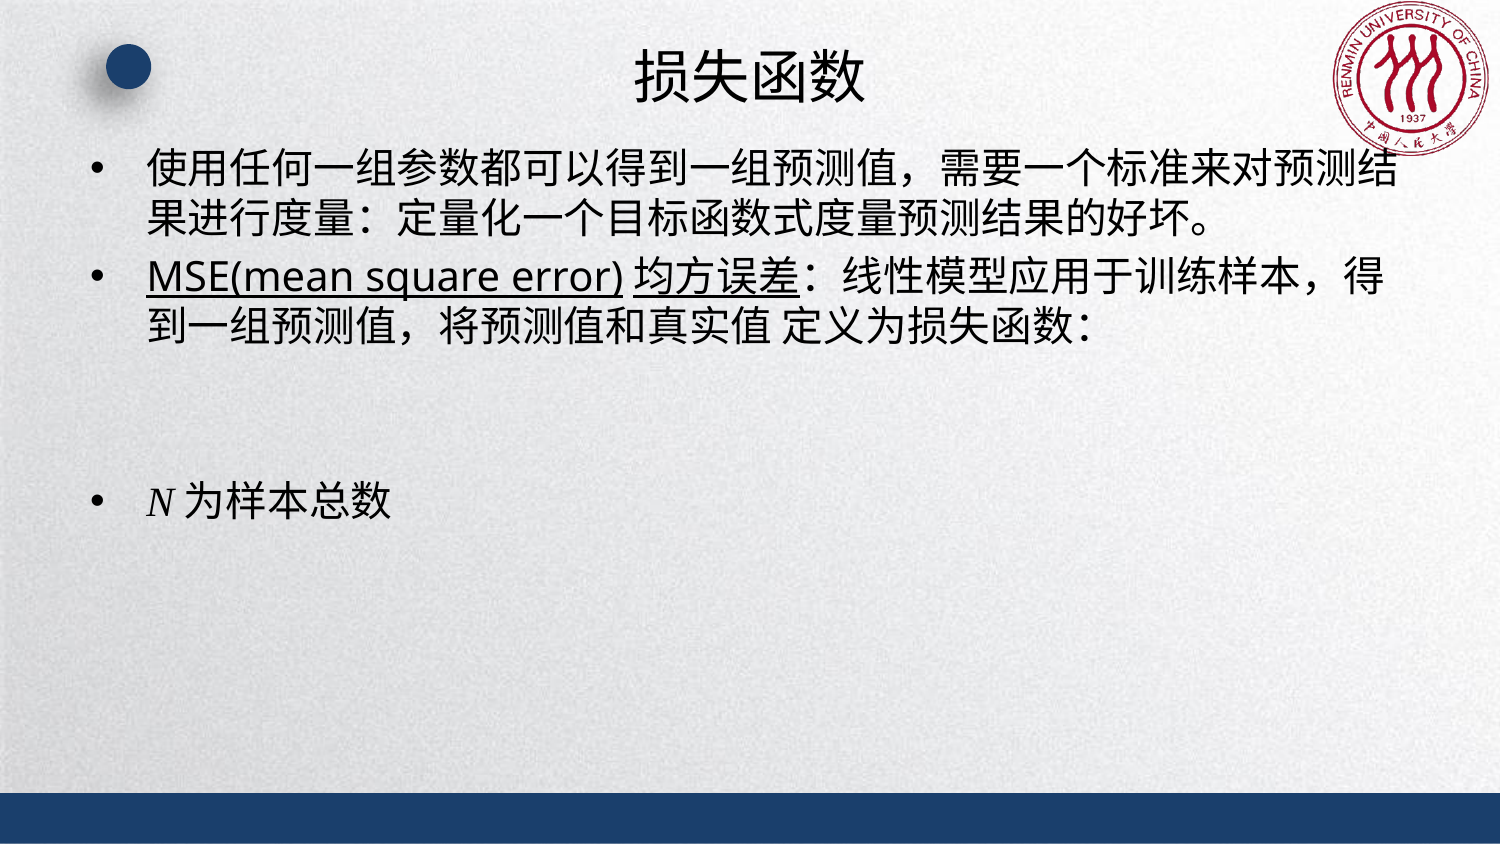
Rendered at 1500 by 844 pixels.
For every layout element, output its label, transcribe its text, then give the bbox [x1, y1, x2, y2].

title 损失函数 [75, 33, 1425, 116]
picture [0, 0, 1500, 793]
